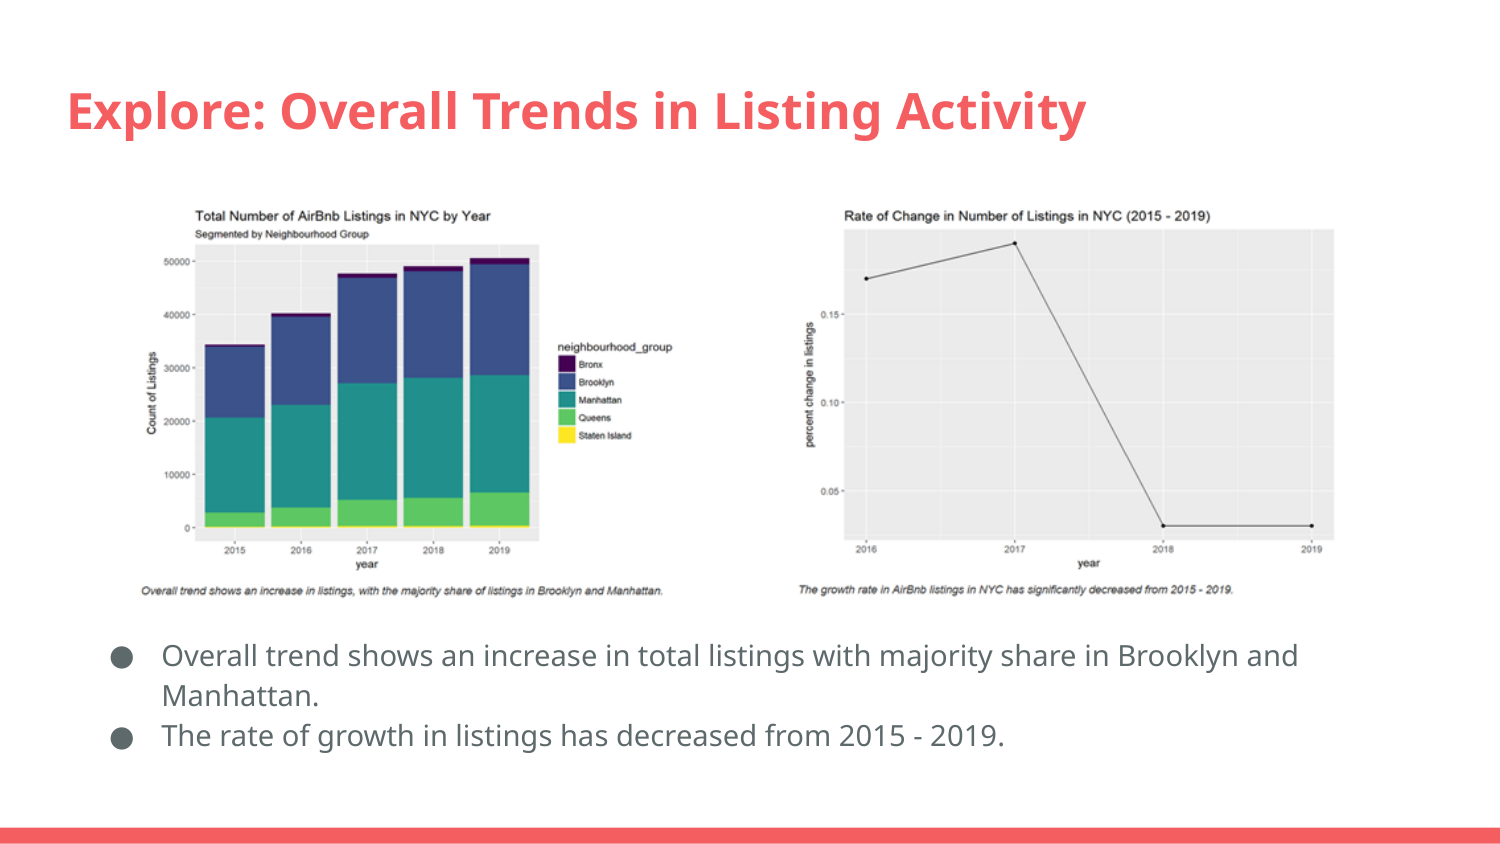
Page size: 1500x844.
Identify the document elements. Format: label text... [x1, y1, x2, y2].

picture [786, 200, 1355, 601]
picture [133, 200, 690, 601]
text_box Overall trend shows an increase in total listings with majority share in Brooklyn and Manhattan. The rate of growth in listings has decreased from 2015 - 2019. [71, 616, 1461, 797]
title Explore: Overall Trends in Listing Activity [51, 64, 1449, 167]
